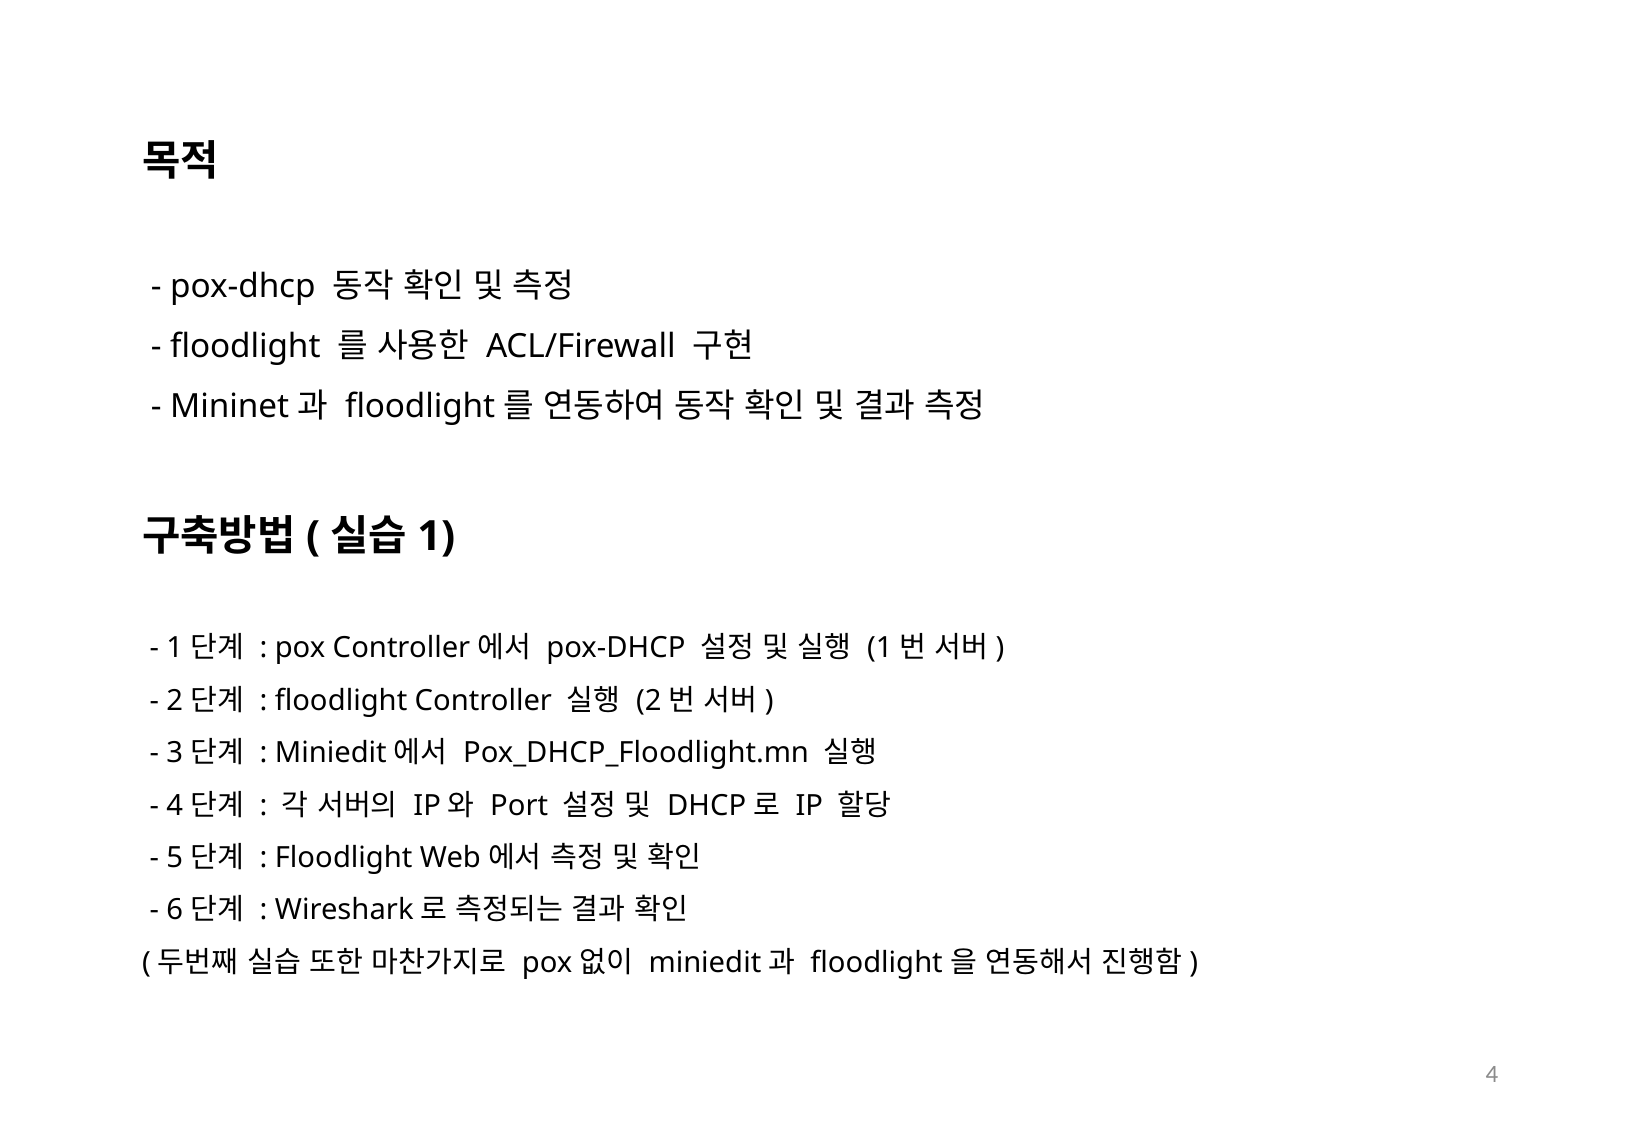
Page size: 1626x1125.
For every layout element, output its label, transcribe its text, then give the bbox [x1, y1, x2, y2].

text_box 목적 - pox-dhcp 동작 확인 및 측정 - floodlight 를 사용한 ACL/Firewall 구현 - Mininet과 floodlight를 연동하여 동작 확인 및 결과 측정 구축방법(실습1) - 1단계 : pox Controller에서 pox-DHCP 설정 및 실행 (1번 서버) - 2단계 : floodlight Controller 실행 (2번 서버) - 3단계 : Miniedit에서 Pox_DHCP_Floodlight.mn 실행 - 4단계 : 각 서버의 IP와 Port 설정 및 DHCP로 IP 할당 - 5단계 : Floodlight Web에서 측정 및 확인 - 6단계 : Wireshark로 측정되는 결과 확인 (두번째 실습 또한 마찬가지로 pox없이 miniedit과 floodlight을 연동해서 진행함) [127, 101, 1463, 1026]
slide_number 4 [1147, 1042, 1514, 1103]
